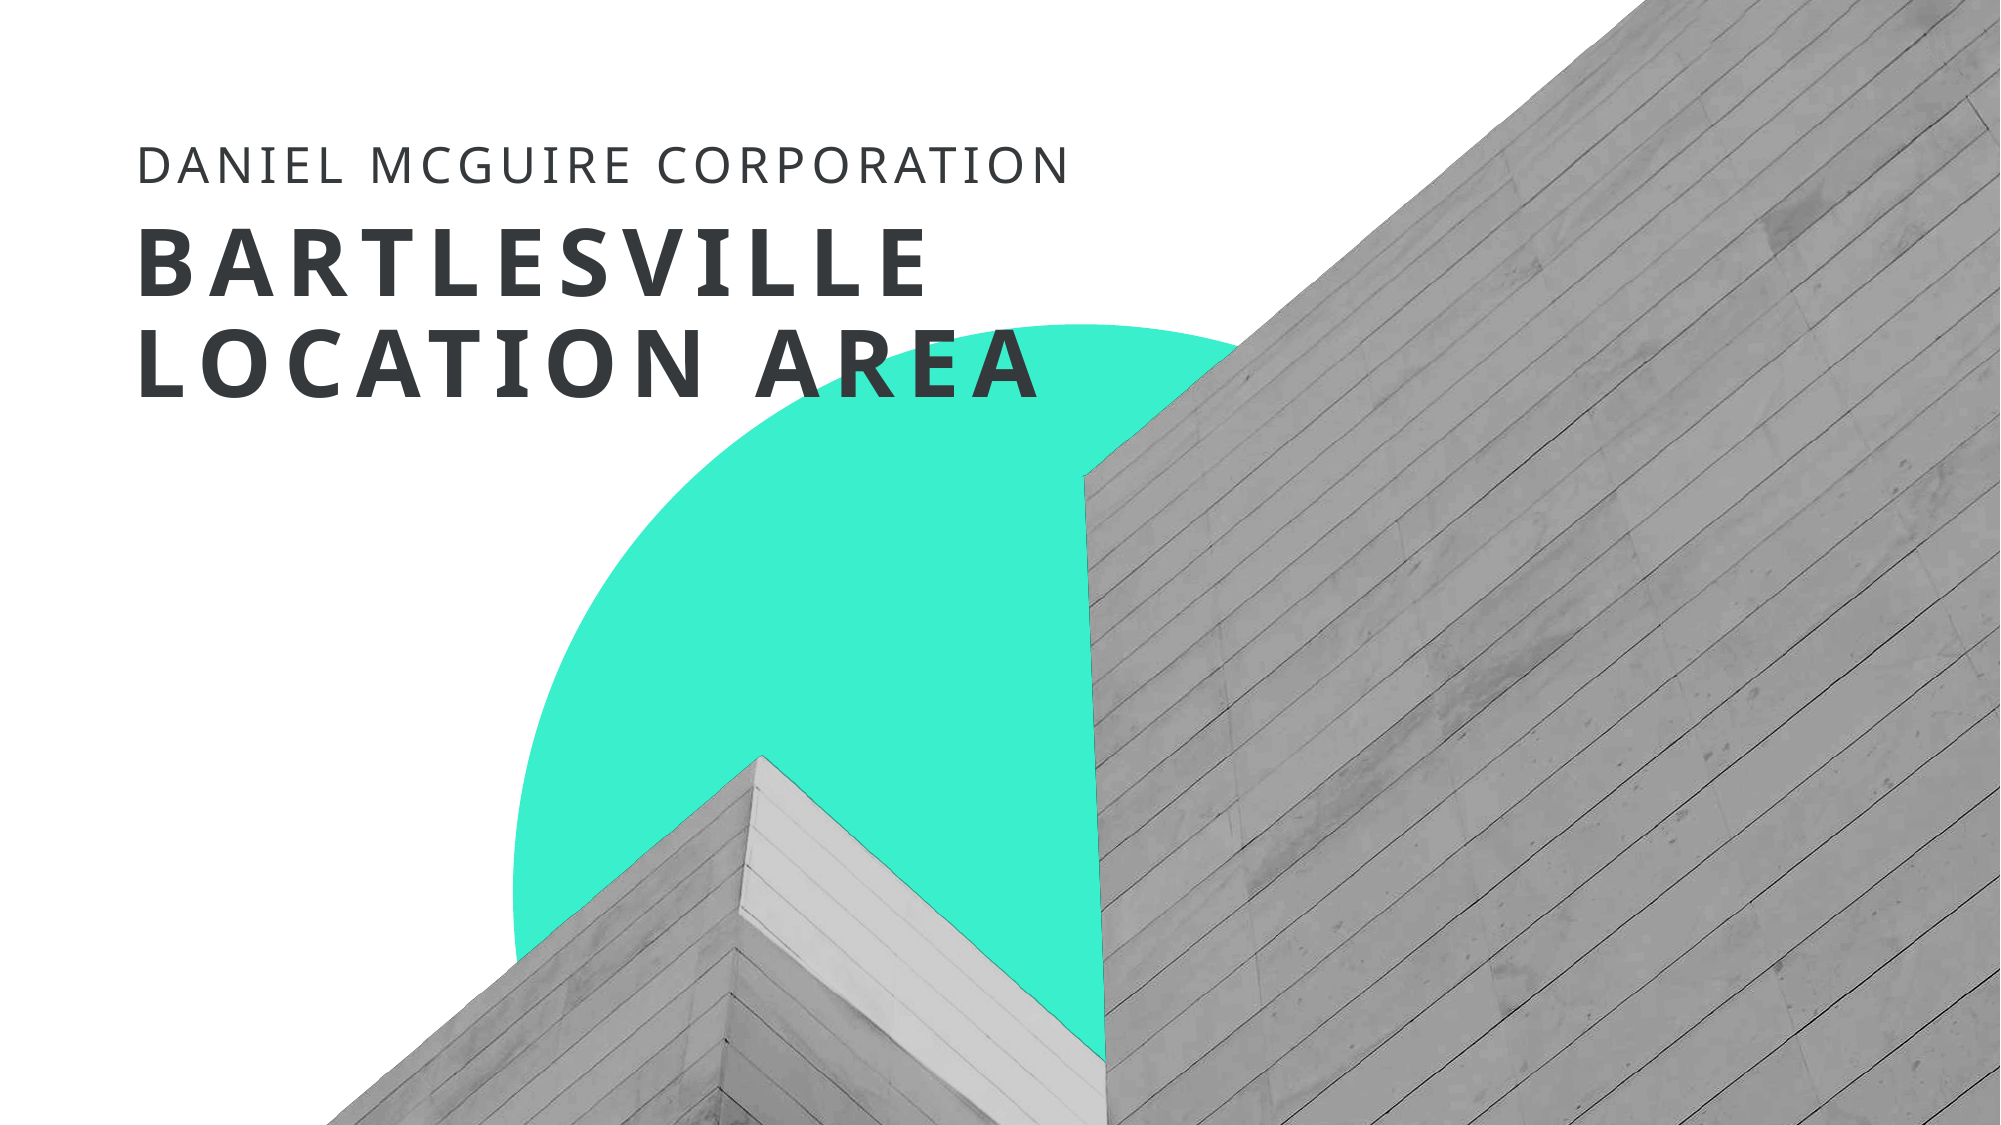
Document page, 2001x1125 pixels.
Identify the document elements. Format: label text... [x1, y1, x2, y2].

title Bartlesville Location Area [133, 215, 1156, 778]
picture [124, 0, 2000, 1125]
subtitle Daniel mcguire Corporation [135, 103, 1352, 199]
